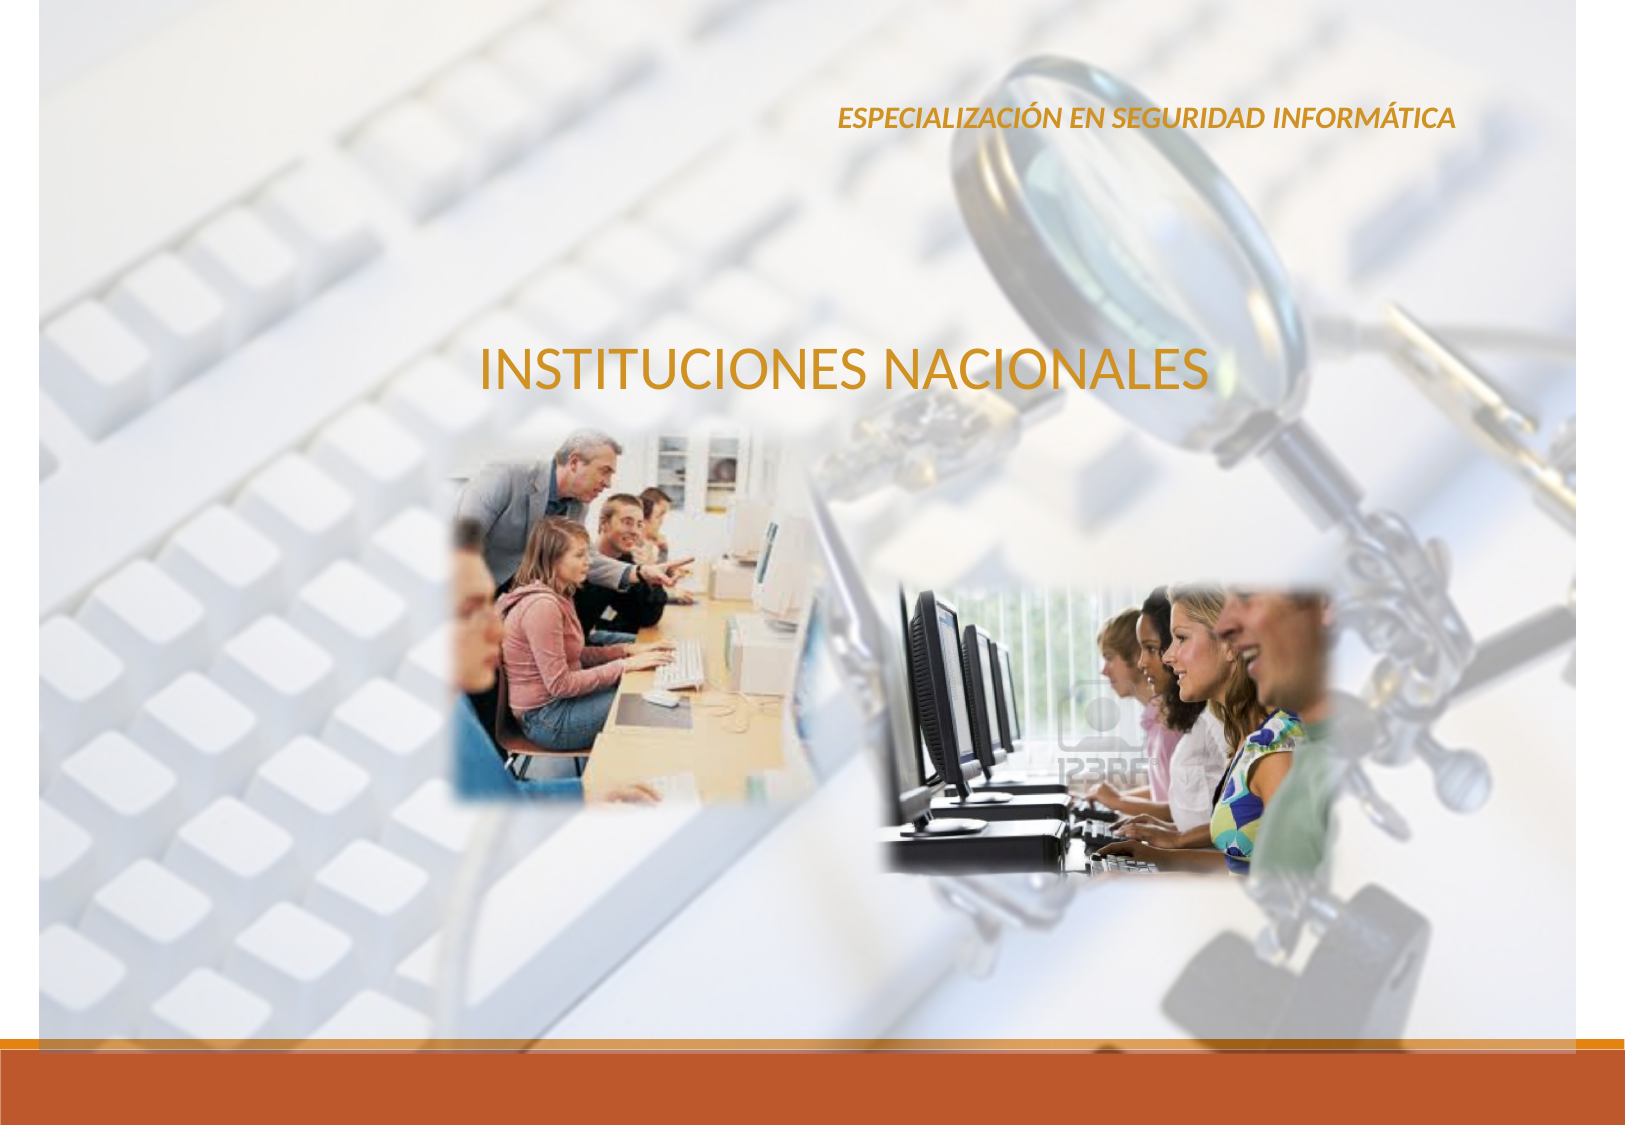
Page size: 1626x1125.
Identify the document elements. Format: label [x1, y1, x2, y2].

picture [38, 0, 1576, 1056]
